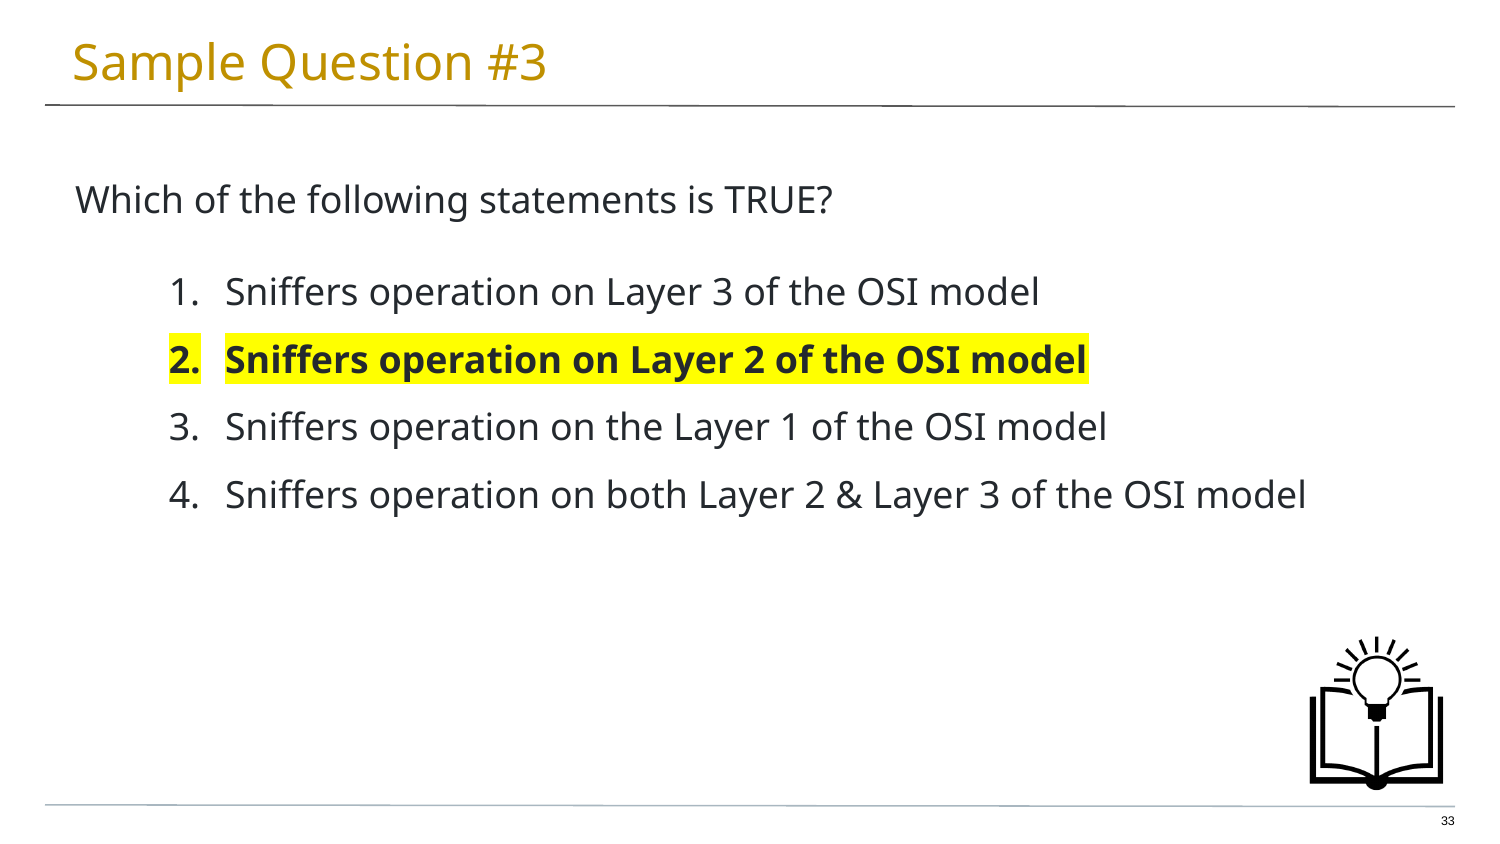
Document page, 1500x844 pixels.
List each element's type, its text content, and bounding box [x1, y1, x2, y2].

slide_number 33 [1412, 813, 1455, 831]
list Which of the following statements is TRUE? Sniffers operation on Layer 3 of the OSI model Sniffers operation on Layer 2 of the OSI model Sniffers operation on the Layer 1 of the OSI model Sniffers operation on both Layer 2 & Layer 3 of the OSI model [0, 153, 1500, 748]
title Sample Question #3 [0, 0, 1500, 88]
picture [1305, 630, 1449, 796]
